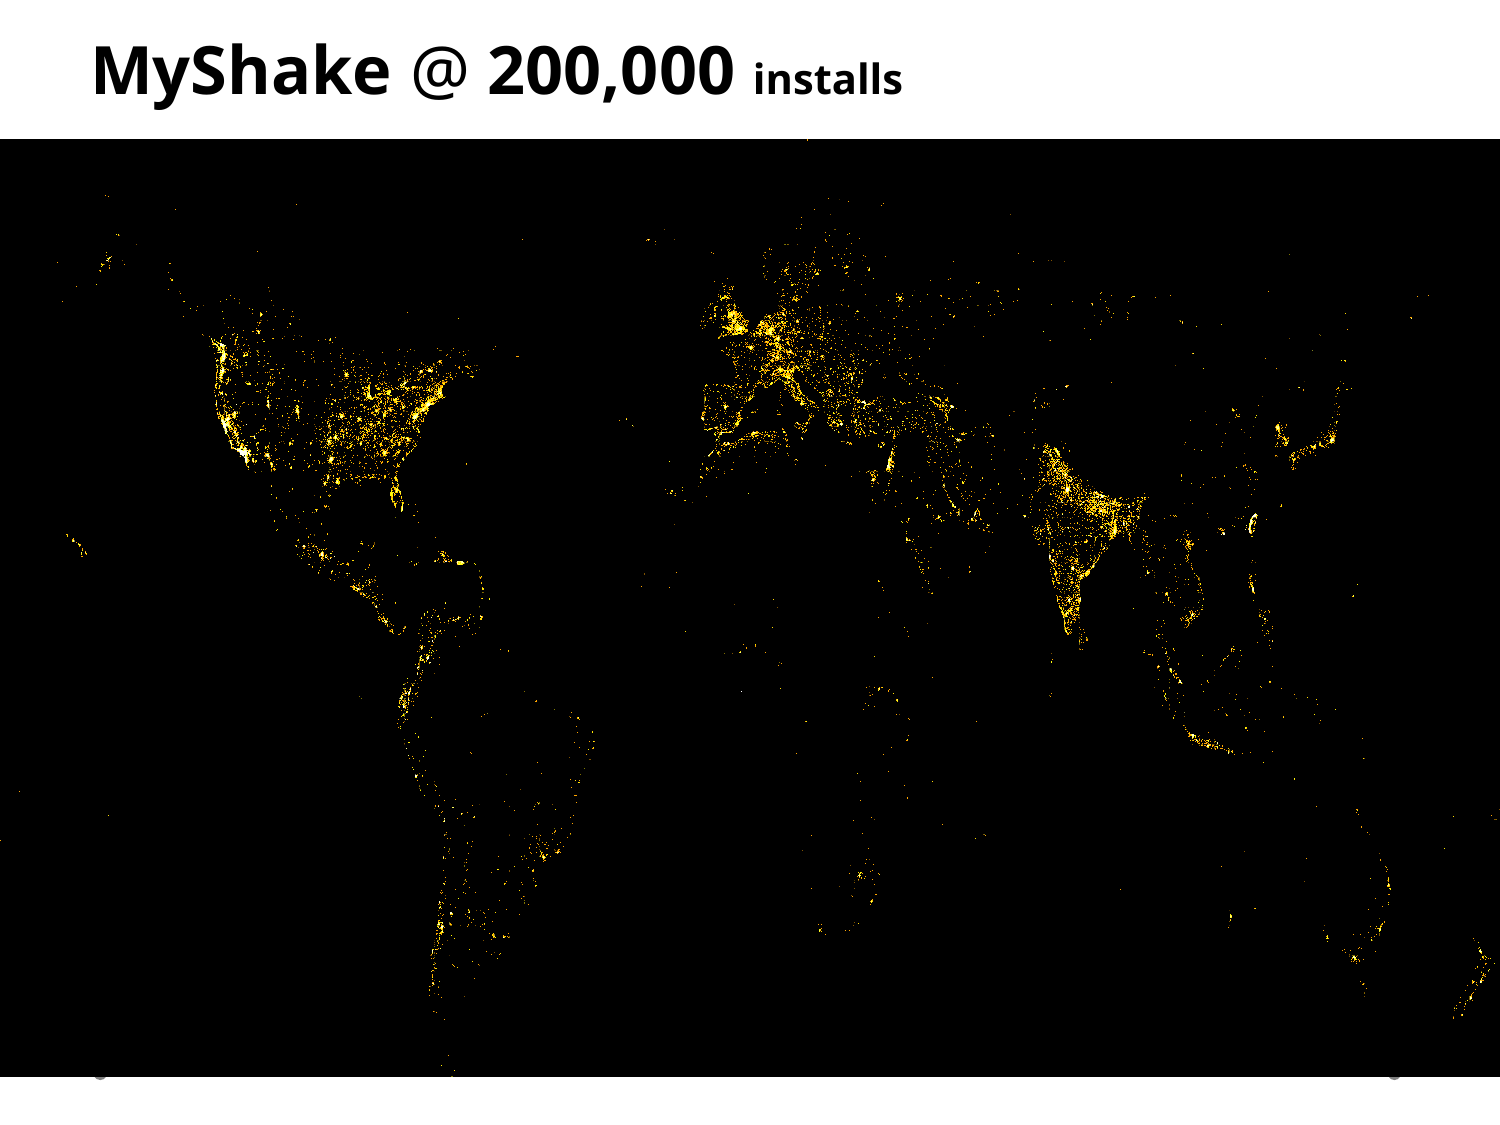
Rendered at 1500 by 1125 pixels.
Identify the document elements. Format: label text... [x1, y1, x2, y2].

title MyShake @ 200,000 installs [32, 20, 961, 116]
picture [0, 139, 1500, 1078]
